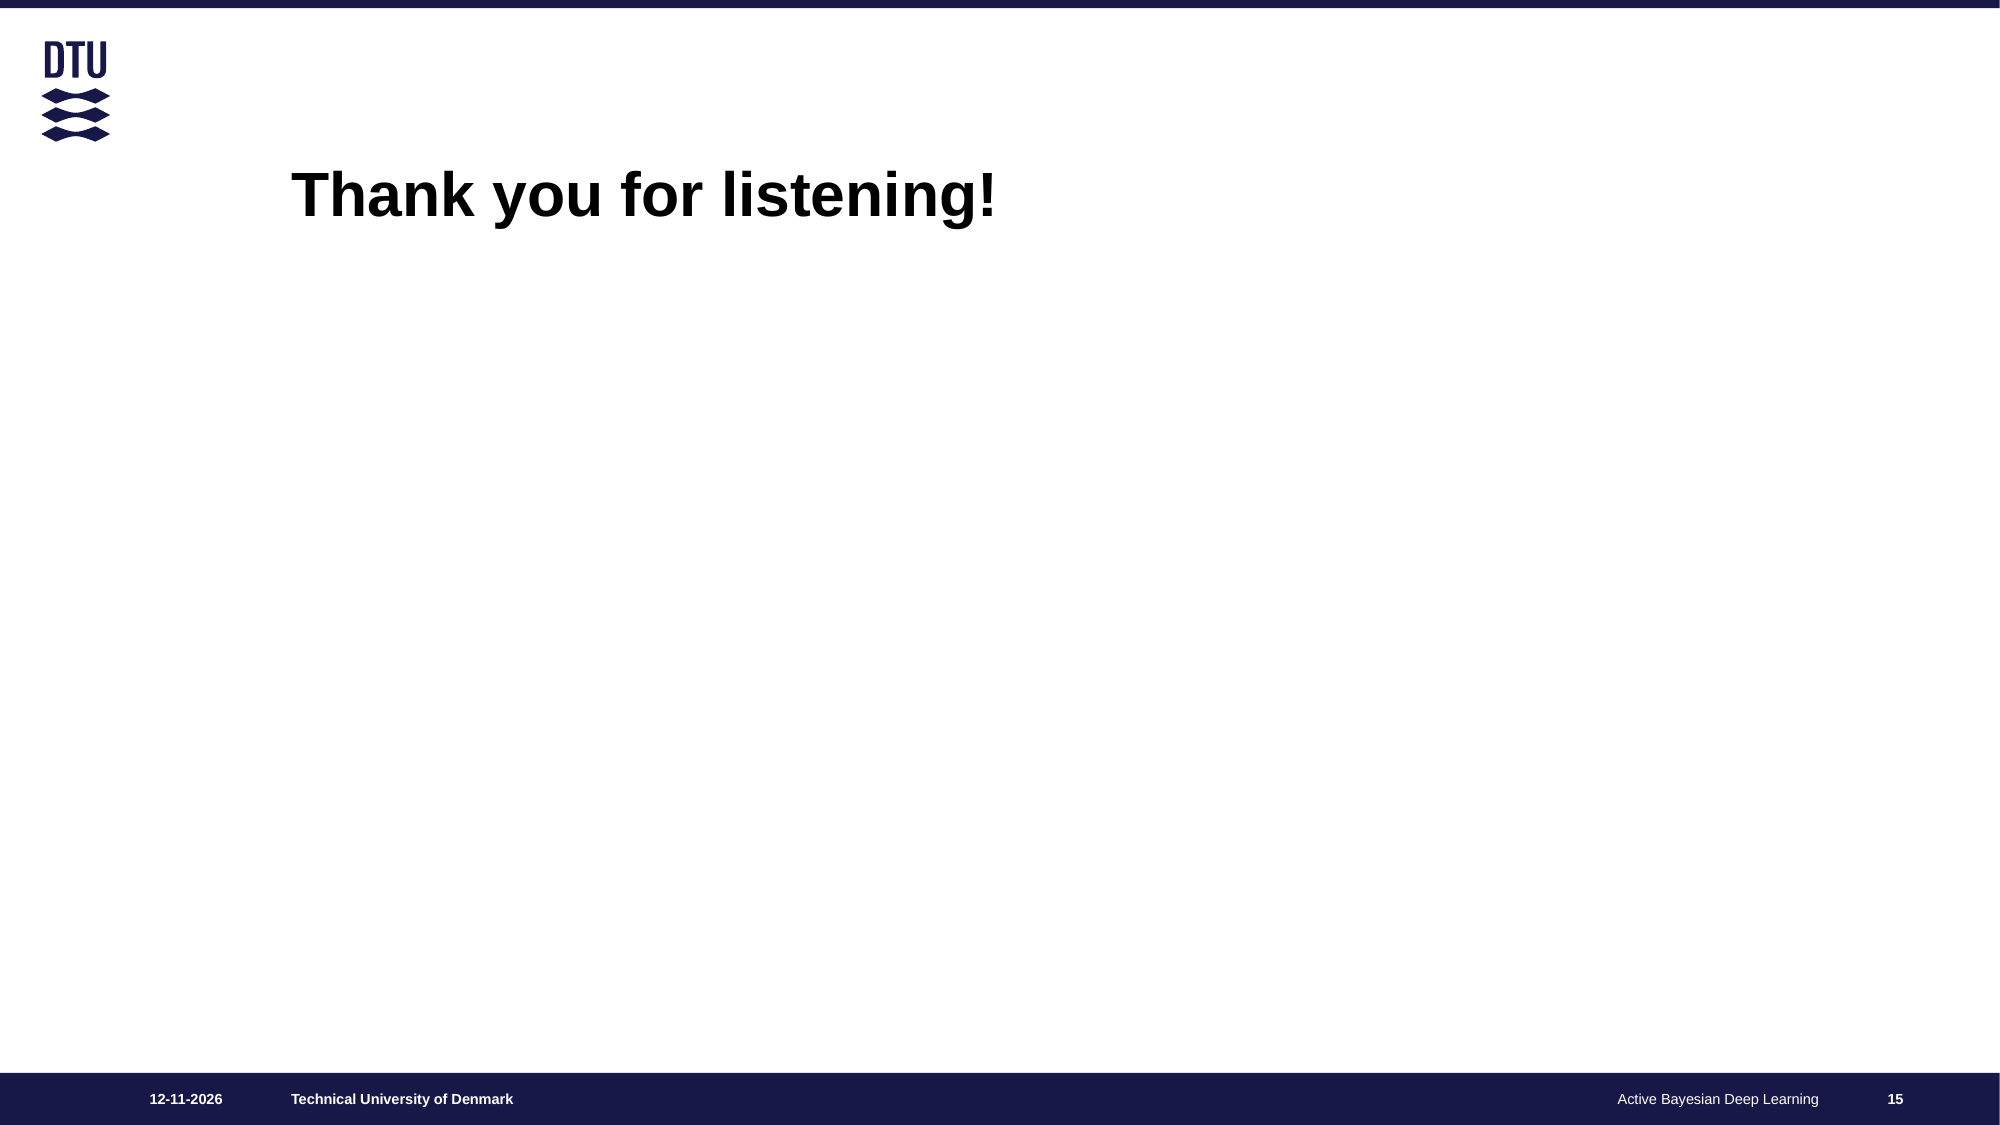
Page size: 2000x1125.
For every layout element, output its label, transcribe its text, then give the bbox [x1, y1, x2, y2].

footer Active Bayesian Deep Learning [917, 1073, 1819, 1125]
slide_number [41, 1073, 223, 1125]
slide_number 15 [1887, 1073, 1959, 1125]
title Thank you for listening! [291, 69, 1819, 230]
